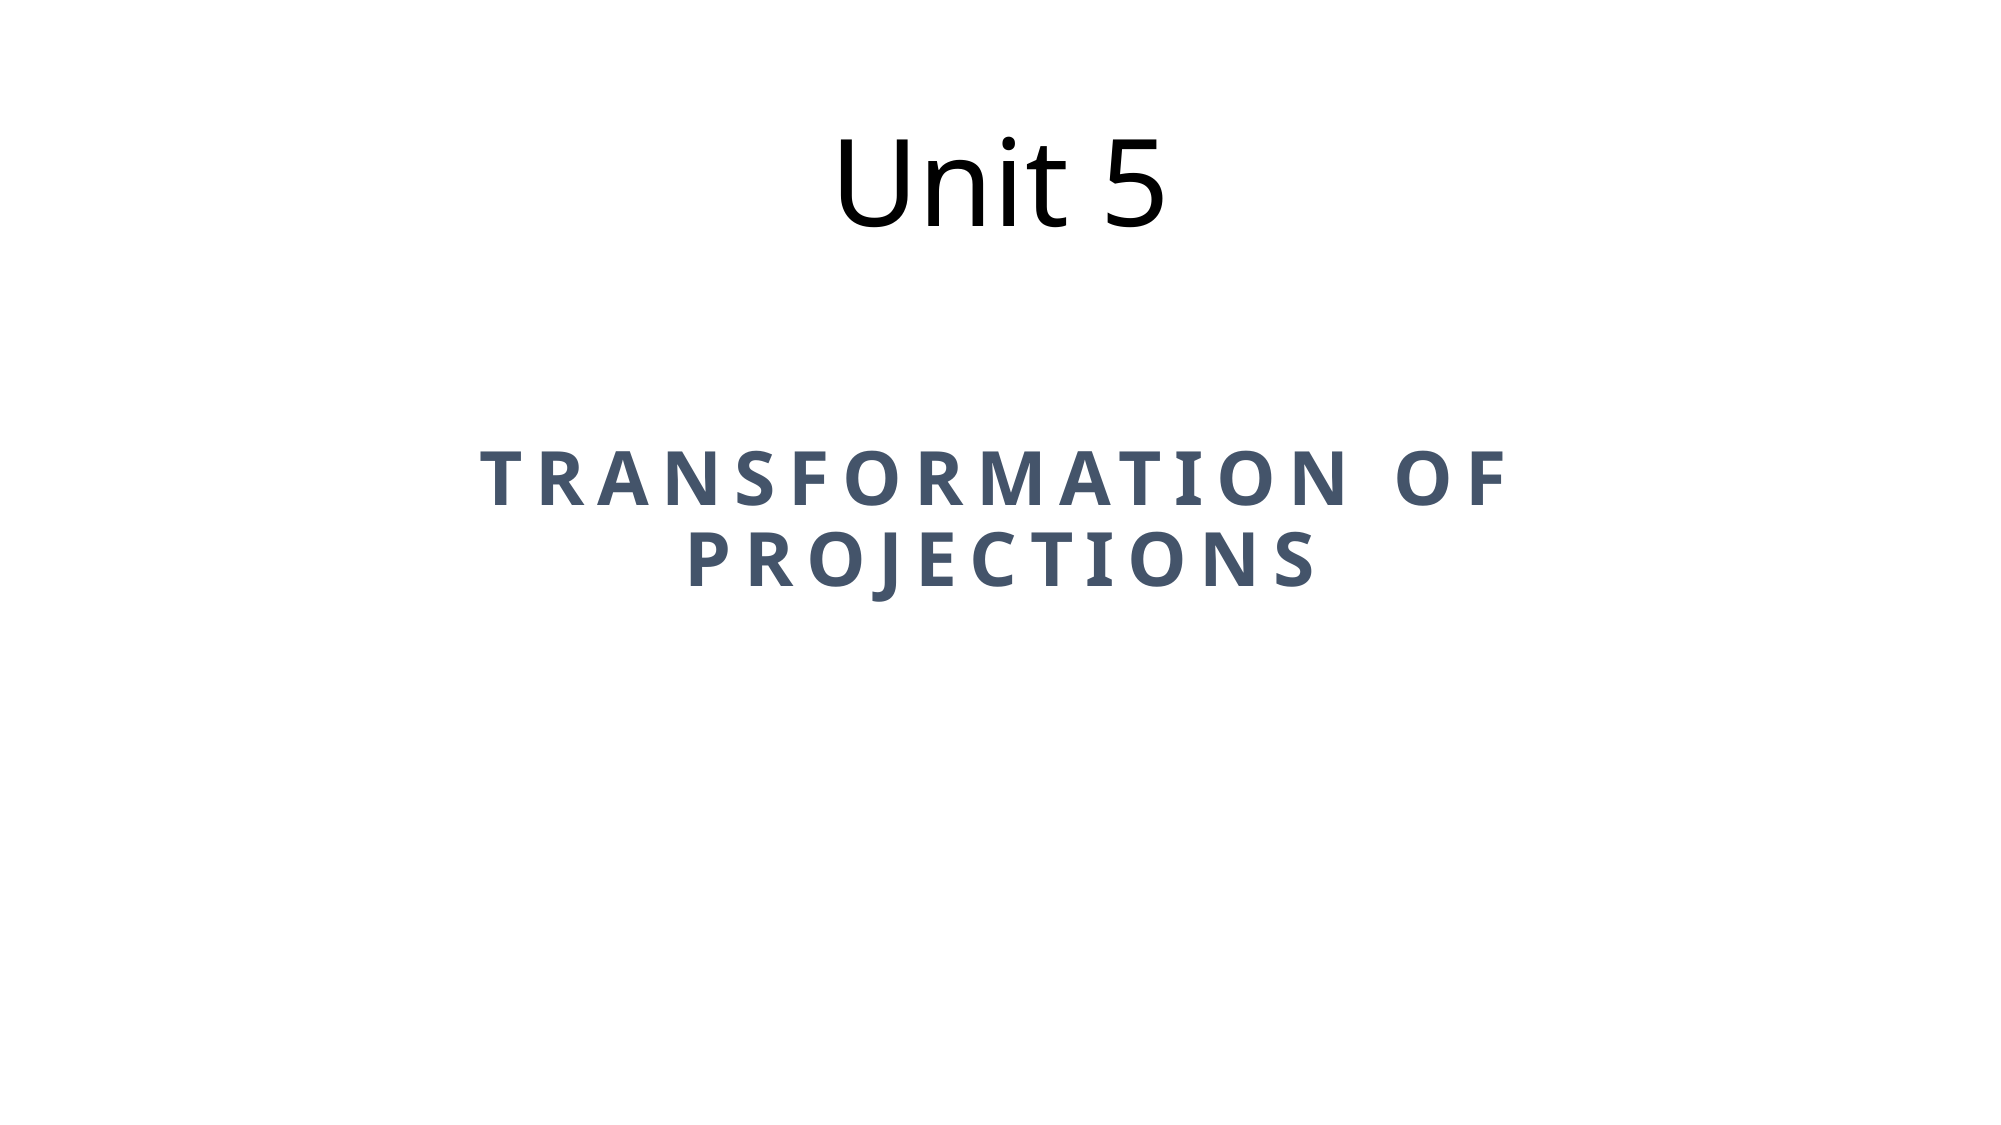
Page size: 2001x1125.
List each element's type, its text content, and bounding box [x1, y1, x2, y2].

text_box TRANSFORMATION OF PROJECTIONS [330, 367, 1670, 675]
title Unit 5 [365, 114, 1635, 261]
